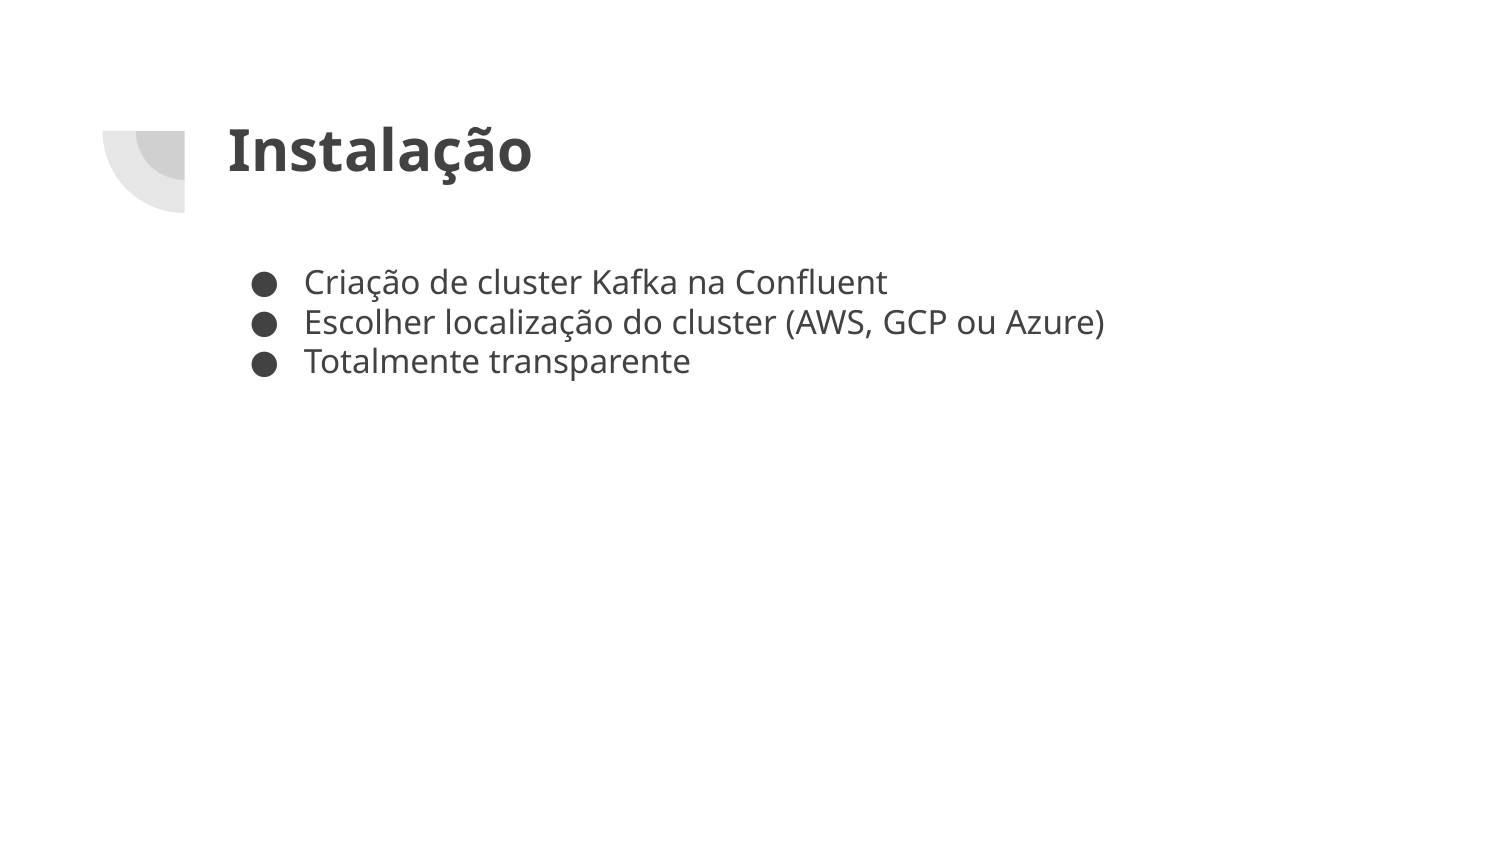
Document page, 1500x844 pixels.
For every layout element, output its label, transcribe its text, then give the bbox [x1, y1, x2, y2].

title Instalação [213, 97, 777, 218]
subtitle Criação de cluster Kafka na Confluent Escolher localização do cluster (AWS, GCP ou Azure) Totalmente transparente [213, 245, 1310, 730]
